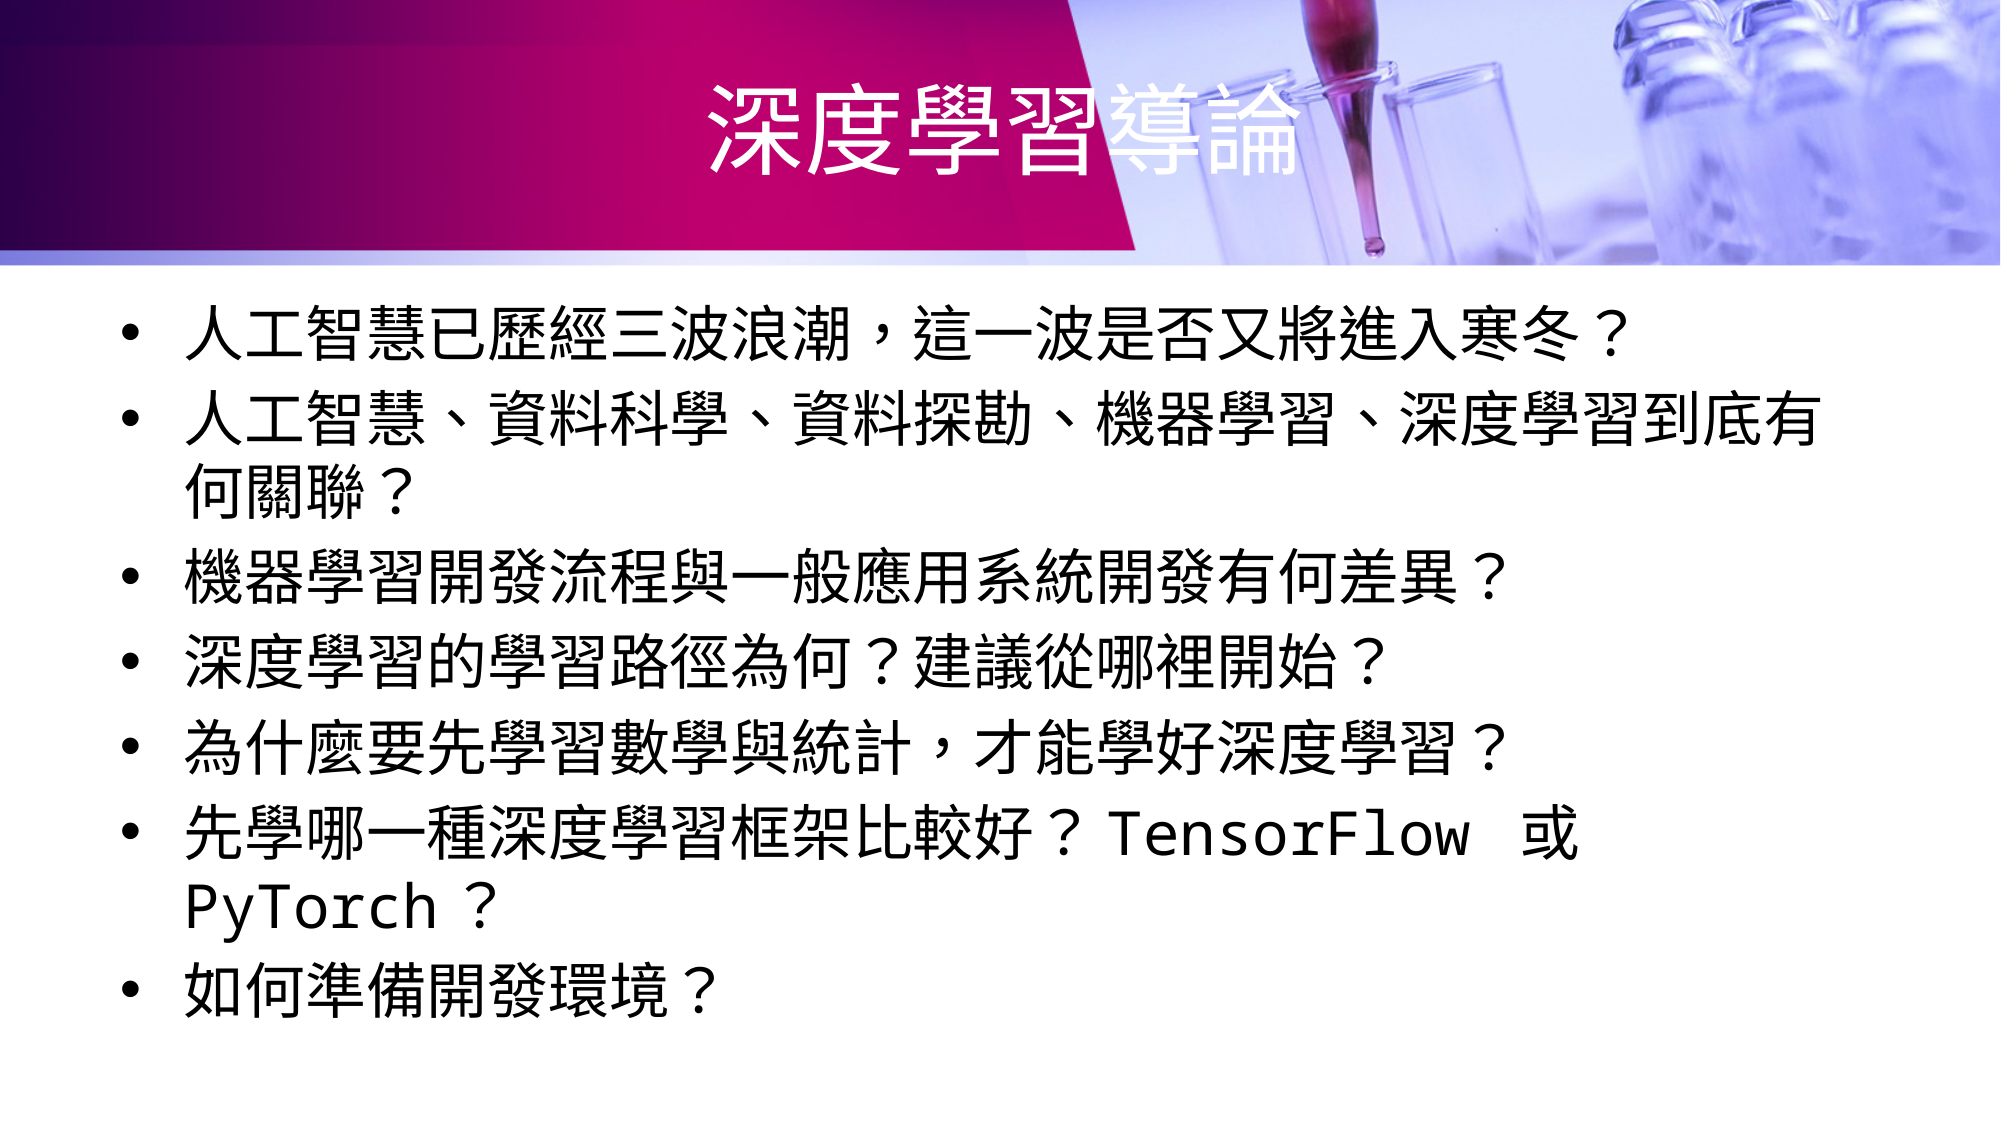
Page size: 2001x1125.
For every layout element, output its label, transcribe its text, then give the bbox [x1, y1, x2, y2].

picture [0, 0, 2001, 1125]
title 深度學習導論 [101, 44, 1909, 212]
list 人工智慧已歷經三波浪潮，這一波是否又將進入寒冬？ 人工智慧、資料科學、資料探勘、機器學習、深度學習到底有何關聯？ 機器學習開發流程與一般應用系統開發有何差異？ 深度學習的學習路徑為何？建議從哪裡開始？ 為什麼要先學習數學與統計，才能學好深度學習？ 先學哪一種深度學習框架比較好？TensorFlow 或 PyTorch？ 如何準備開發環境？ [99, 285, 1904, 1041]
